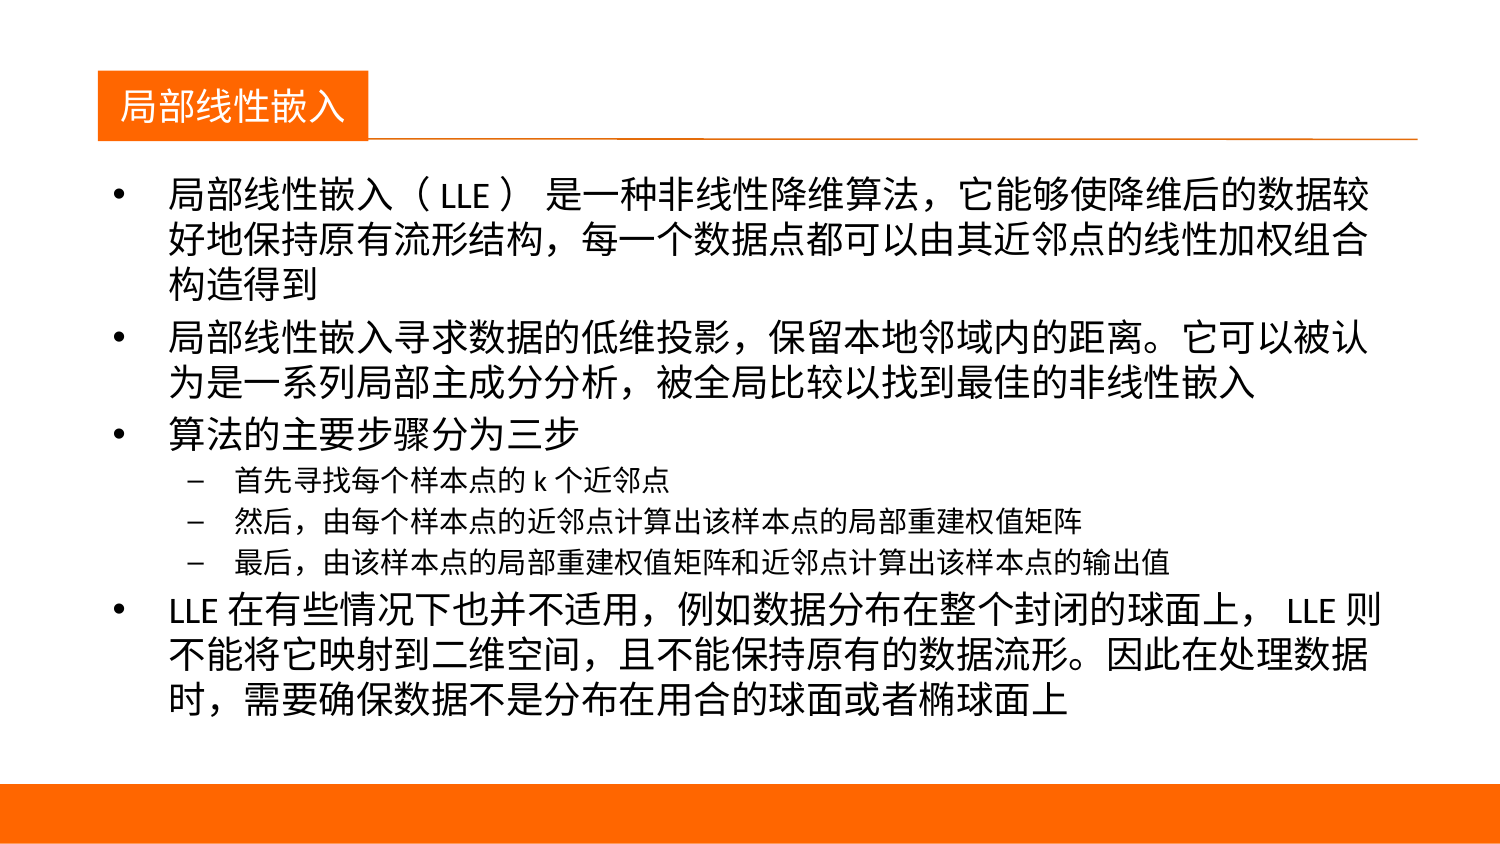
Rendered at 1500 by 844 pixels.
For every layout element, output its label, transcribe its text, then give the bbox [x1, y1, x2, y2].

text_box 局部线性嵌入（LLE） 是一种非线性降维算法，它能够使降维后的数据较好地保持原有流形结构，每一个数据点都可以由其近邻点的线性加权组合构造得到 局部线性嵌入寻求数据的低维投影，保留本地邻域内的距离。它可以被认为是一系列局部主成分分析，被全局比较以找到最佳的非线性嵌入 算法的主要步骤分为三步 首先寻找每个样本点的k个近邻点 然后，由每个样本点的近邻点计算出该样本点的局部重建权值矩阵 最后，由该样本点的局部重建权值矩阵和近邻点计算出该样本点的输出值 LLE在有些情况下也并不适用，例如数据分布在整个封闭的球面上，LLE则不能将它映射到二维空间，且不能保持原有的数据流形。因此在处理数据时，需要确保数据不是分布在用合的球面或者椭球面上 [97, 164, 1418, 729]
text_box [0, 782, 1500, 844]
text_box [99, 70, 130, 147]
text_box 局部线性嵌入 [96, 68, 370, 143]
